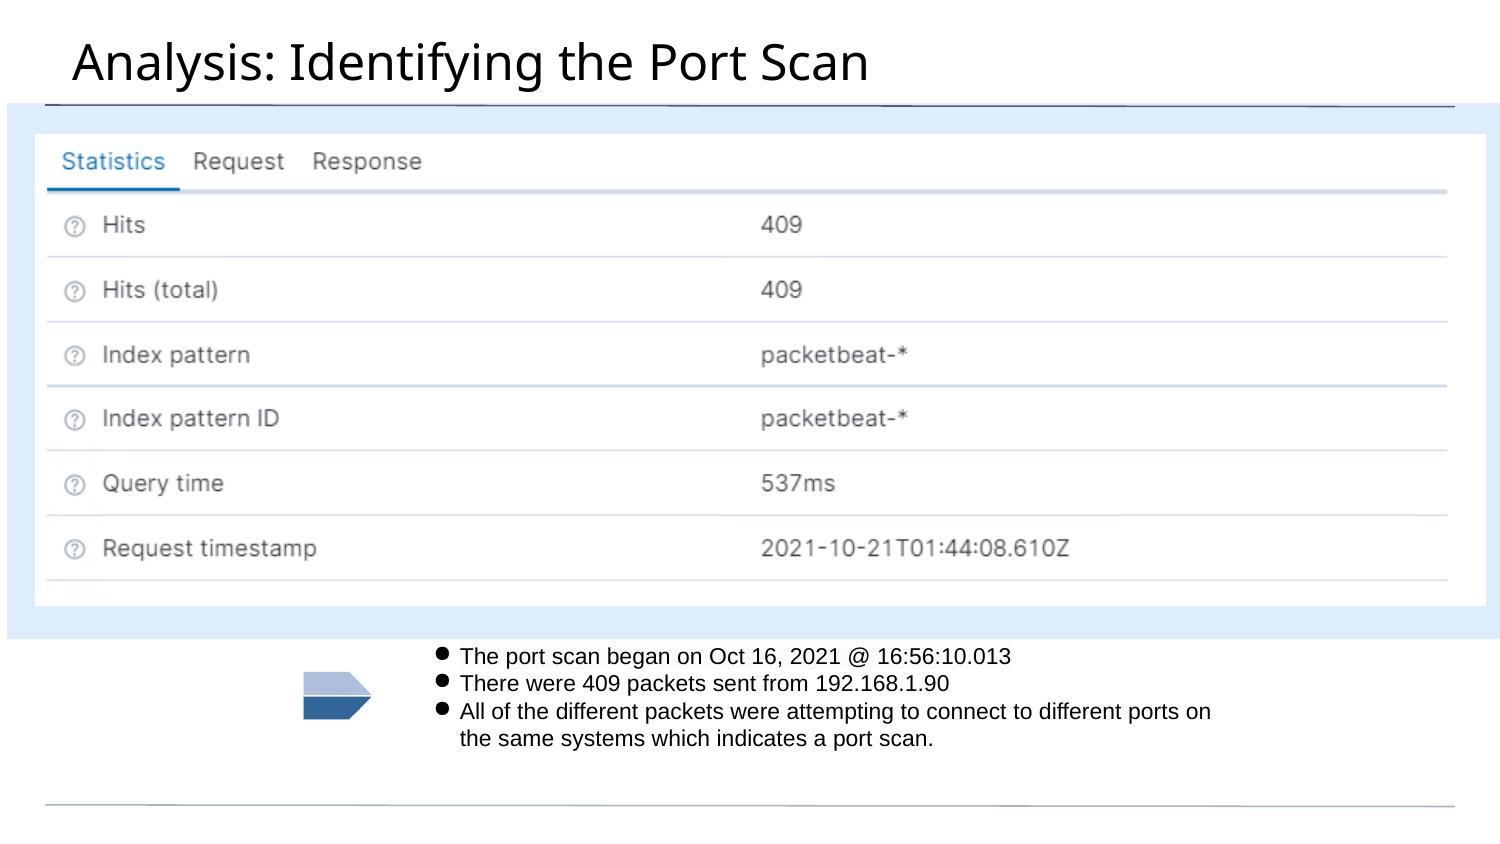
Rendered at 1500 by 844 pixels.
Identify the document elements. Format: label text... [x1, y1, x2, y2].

text_box [7, 103, 1500, 640]
subtitle The port scan began on Oct 16, 2021 @ 16:56:10.013 There were 409 packets sent from 192.168.1.90 All of the different packets were attempting to connect to different ports on the same systems which indicates a port scan. [332, 626, 1293, 786]
picture [301, 667, 372, 723]
picture [35, 134, 1486, 606]
title Analysis: Identifying the Port Scan [0, 0, 1500, 88]
